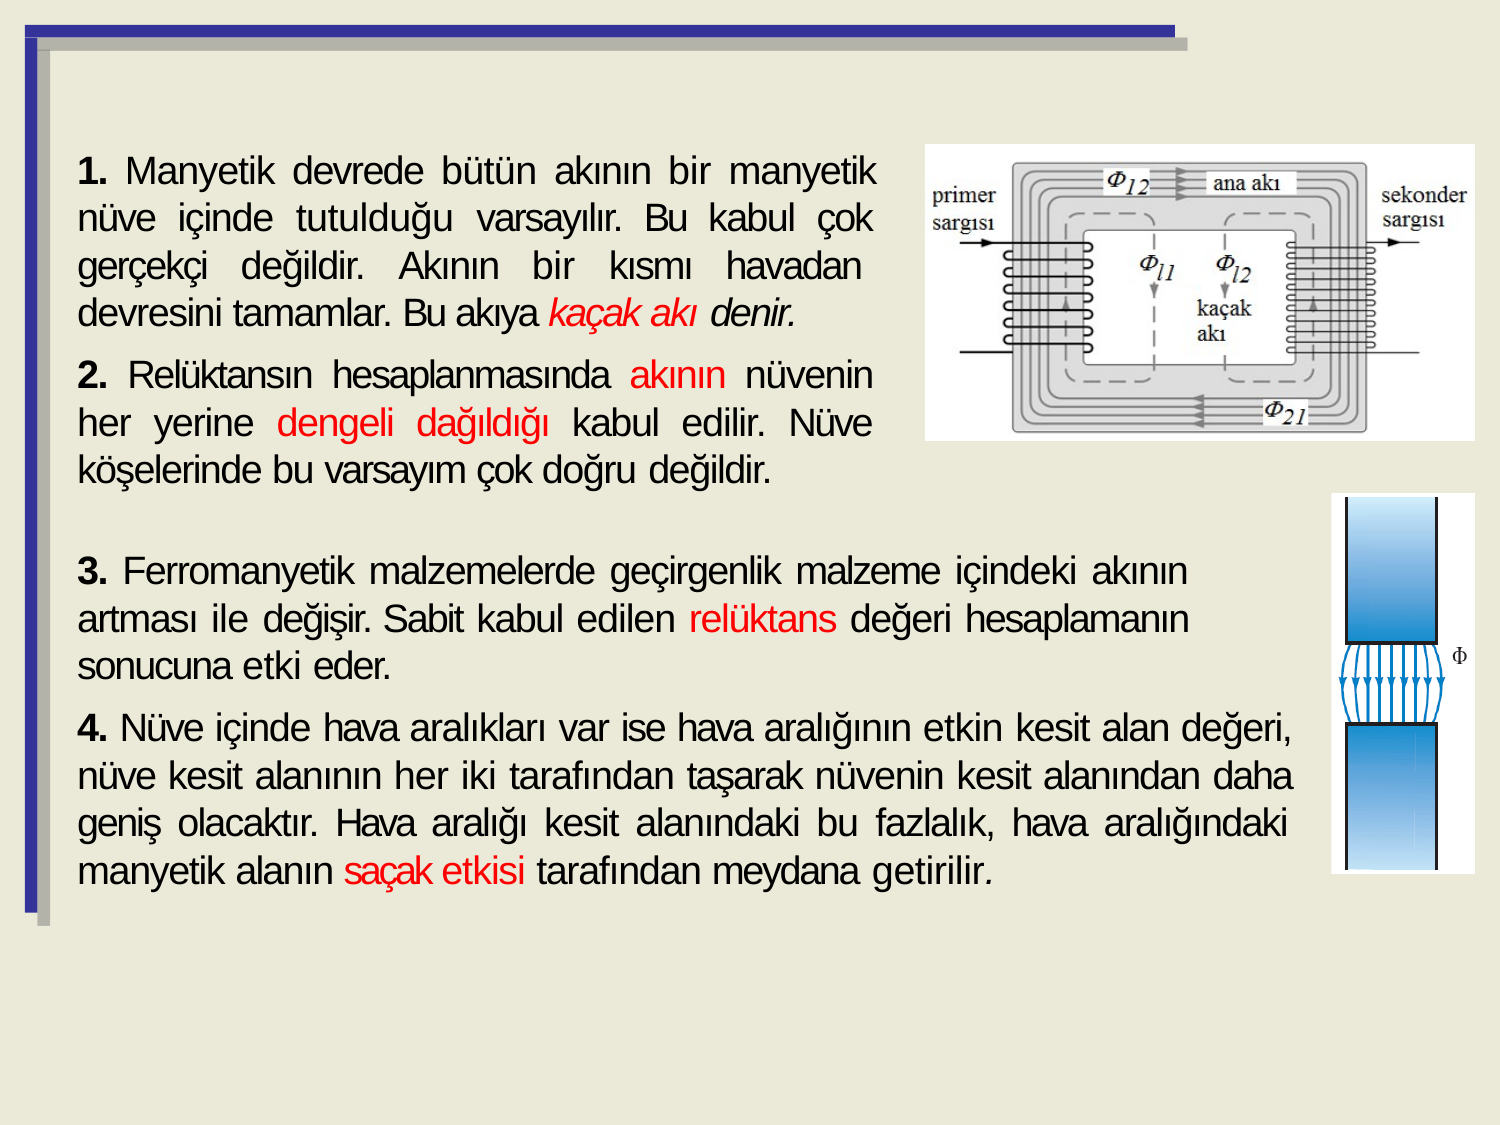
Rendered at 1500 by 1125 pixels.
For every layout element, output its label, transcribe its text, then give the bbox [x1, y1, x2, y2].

text_box 1. Manyetik devrede bütün akının bir manyetik nüve içinde tutulduğu varsayılır. Bu kabul çok gerçekçi değildir. Akının bir kısmı havadan devresini tamamlar. Bu akıya kaçak akı denir. 2. Relüktansın hesaplanmasında akının nüvenin her yerine dengeli dağıldığı kabul edilir. Nüve köşelerinde bu varsayım çok doğru değildir. 3. Ferromanyetik malzemelerde geçirgenlik malzeme içindeki akının artması ile değişir. Sabit kabul edilen relüktans değeri hesaplamanın sonucuna etki eder. 4. Nüve içinde hava aralıkları var ise hava aralığının etkin kesit alan değeri, nüve kesit alanının her iki tarafından taşarak nüvenin kesit alanından daha geniş olacaktır. Hava aralığı kesit alanındaki bu fazlalık, hava aralığındaki manyetik alanın saçak etkisi tarafından meydana getirilir. [74, 87, 1303, 893]
text_box [1303, 144, 1475, 441]
text_box [1331, 493, 1475, 874]
picture [37, 37, 1188, 926]
